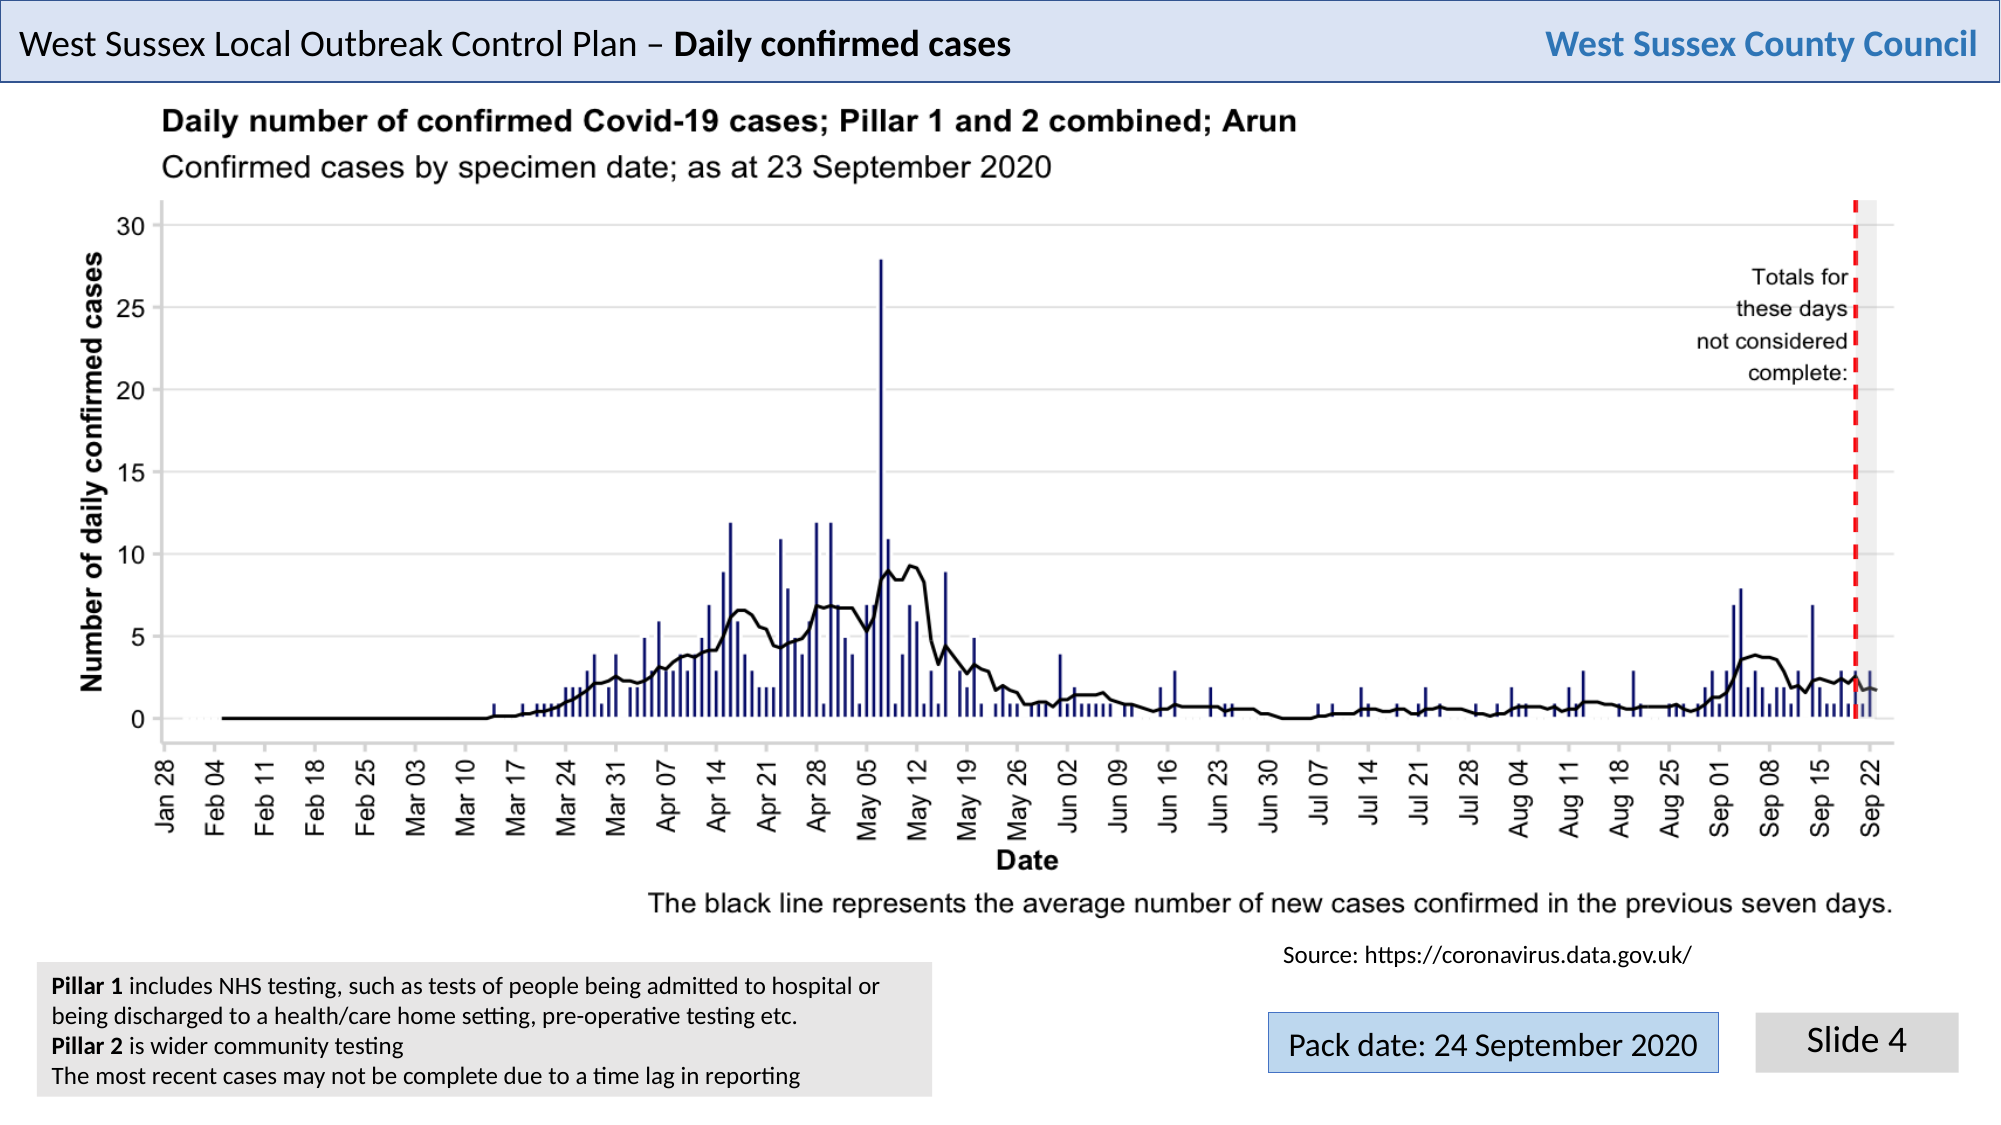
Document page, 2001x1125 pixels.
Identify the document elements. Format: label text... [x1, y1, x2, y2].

picture [63, 91, 1912, 935]
list Slide 4 [1755, 1012, 1959, 1073]
list Source: https://coronavirus.data.gov.uk/ [1268, 935, 1912, 995]
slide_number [1268, 1012, 1719, 1073]
